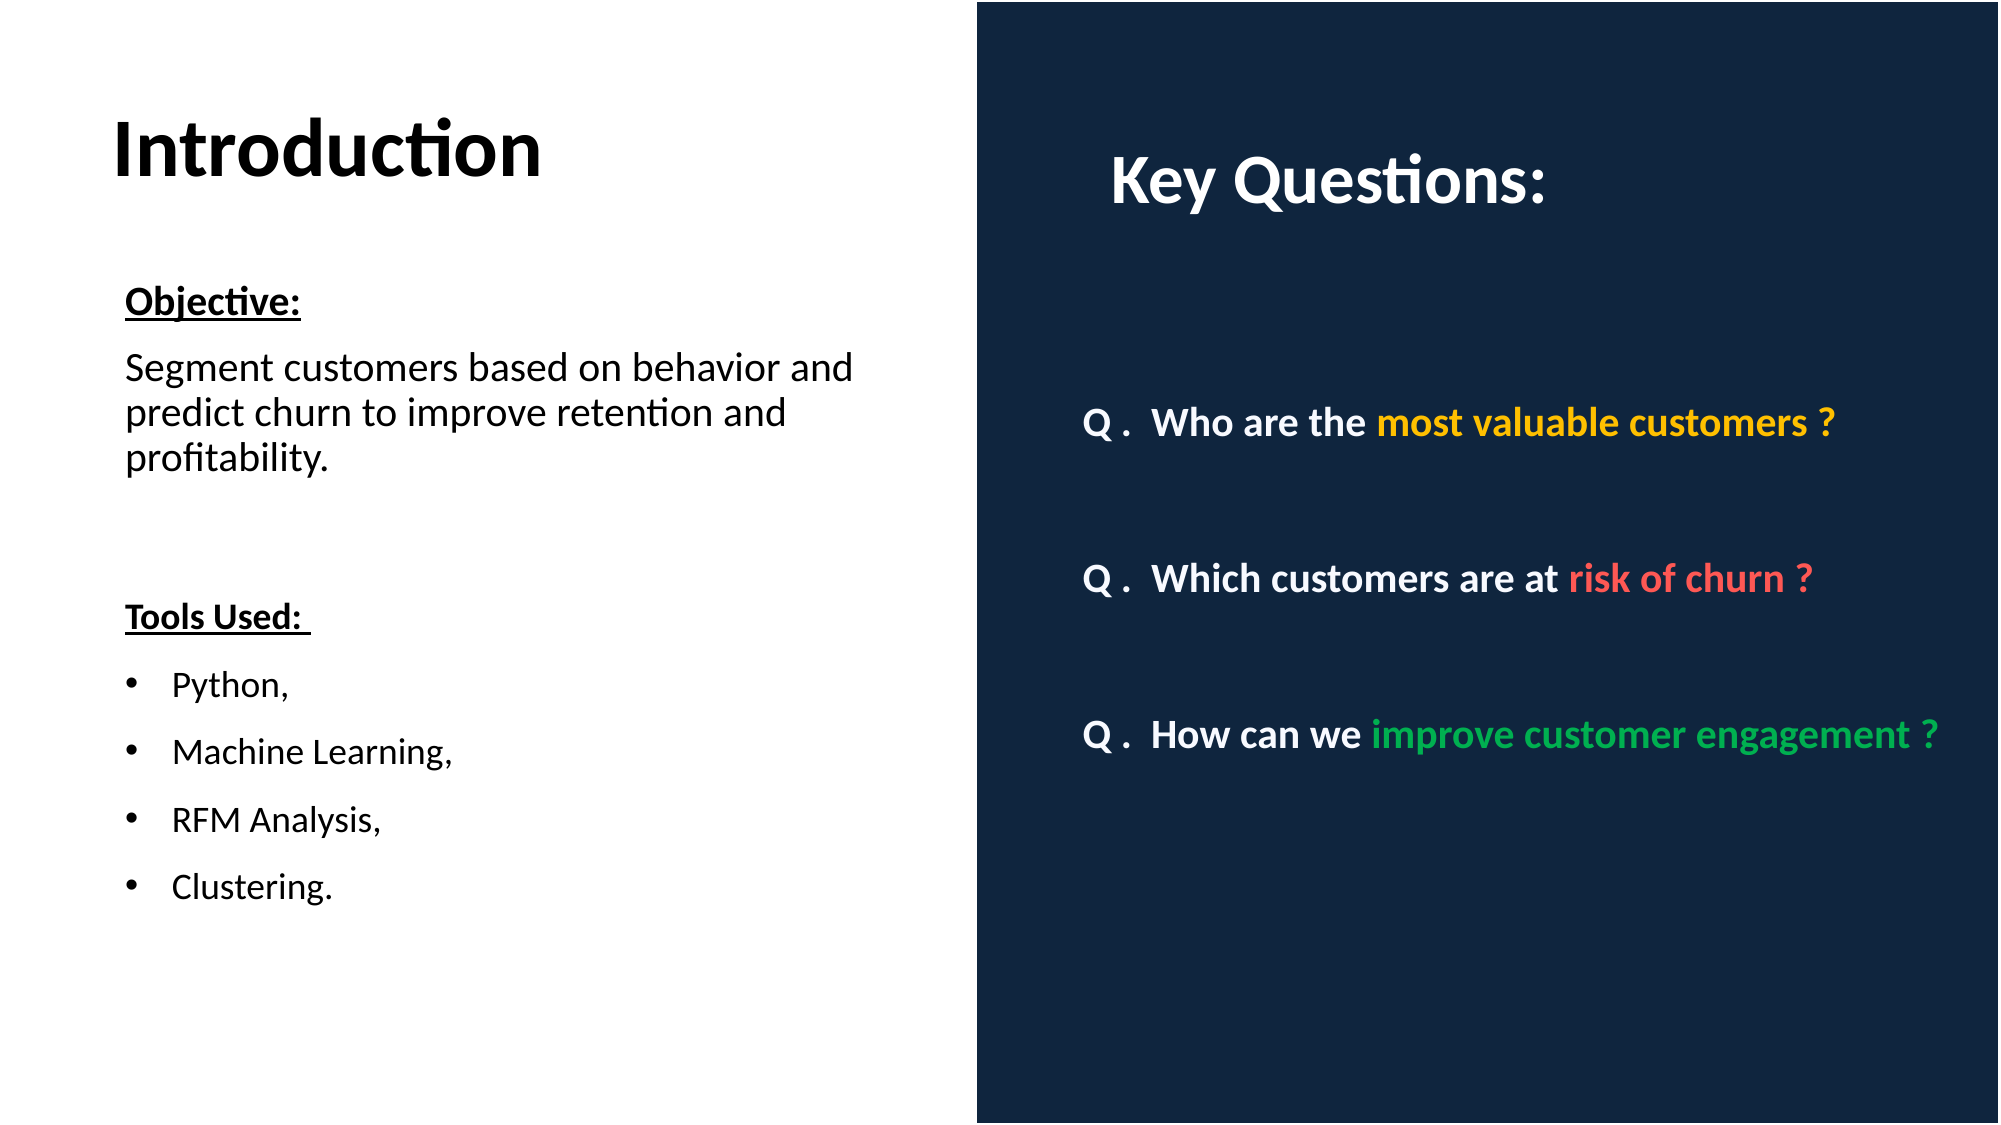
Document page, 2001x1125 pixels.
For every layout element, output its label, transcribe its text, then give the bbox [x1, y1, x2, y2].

text_box Introduction [98, 97, 936, 198]
text_box Objective: Segment customers based on behavior and predict churn to improve retention and profitability. [110, 272, 924, 515]
text_box [973, 0, 2000, 1125]
text_box Key Questions: [1111, 130, 1950, 231]
text_box Tools Used: Python, Machine Learning, RFM Analysis, Clustering. [110, 562, 1112, 915]
text_box Q . Who are the most valuable customers ? Q . Which customers are at risk of churn ? Q . How can we improve customer engagement ? [1067, 286, 1977, 765]
